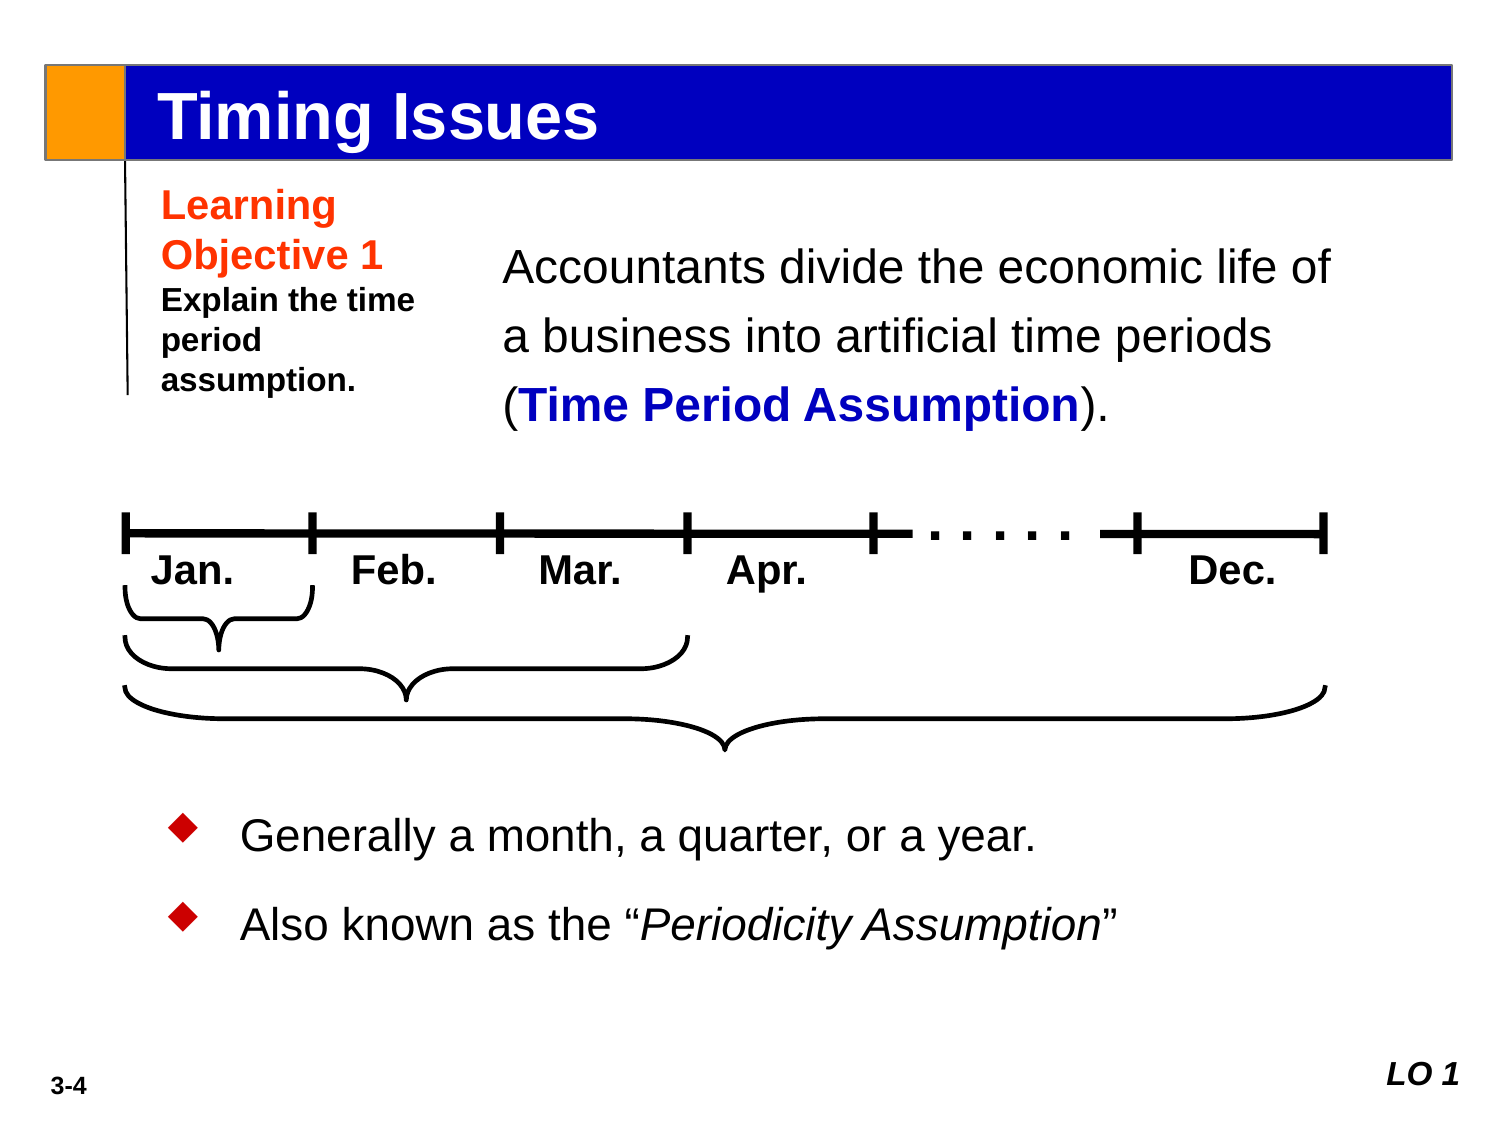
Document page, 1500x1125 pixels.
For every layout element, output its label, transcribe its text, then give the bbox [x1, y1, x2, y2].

text_box Mar. [523, 535, 650, 600]
text_box Timing Issues [125, 65, 1453, 161]
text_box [124, 154, 128, 395]
text_box LO 1 [1362, 1044, 1475, 1100]
text_box Apr. [710, 535, 838, 600]
text_box [125, 587, 313, 637]
text_box Jan. [135, 535, 288, 587]
text_box . . . . . [912, 512, 1100, 563]
text_box Learning Objective 1 Explain the time period assumption. [146, 170, 450, 405]
text_box Dec. [1173, 535, 1300, 600]
text_box Generally a month, a quarter, or a year. Also known as the “Periodicity Assumption” [149, 787, 1425, 957]
text_box [124, 687, 1325, 751]
text_box [45, 65, 125, 161]
text_box Accountants divide the economic life of a business into artificial time periods (Time Period Assumption). [487, 216, 1375, 439]
text_box Feb. [335, 535, 463, 600]
text_box [125, 637, 688, 687]
